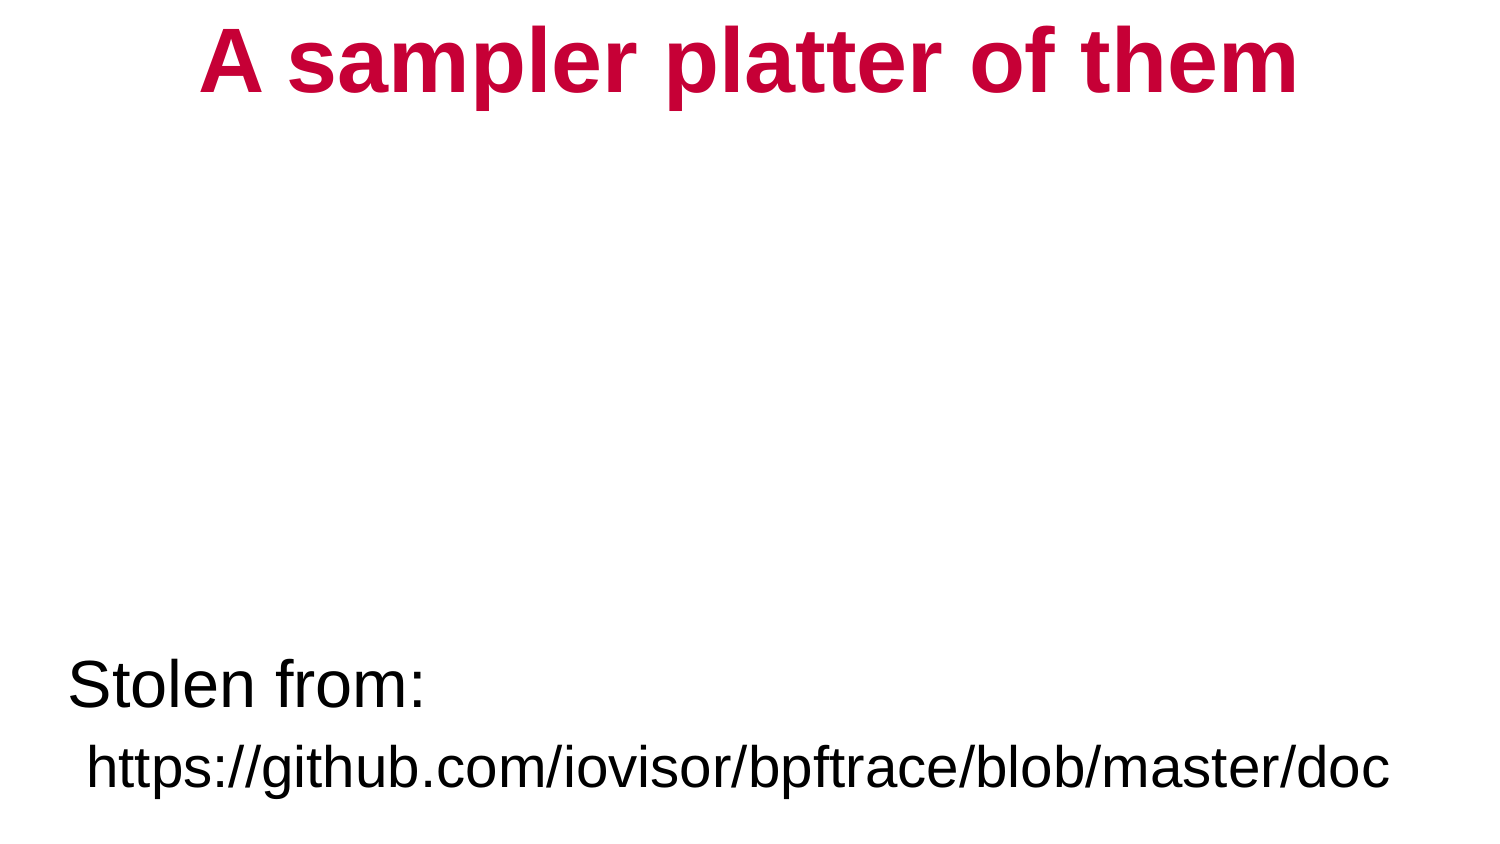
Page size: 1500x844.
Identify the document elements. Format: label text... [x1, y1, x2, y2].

list Stolen from: https://github.com/iovisor/bpftrace/blob/master/doc [52, 166, 1431, 687]
title A sampler platter of them [0, 0, 1500, 113]
